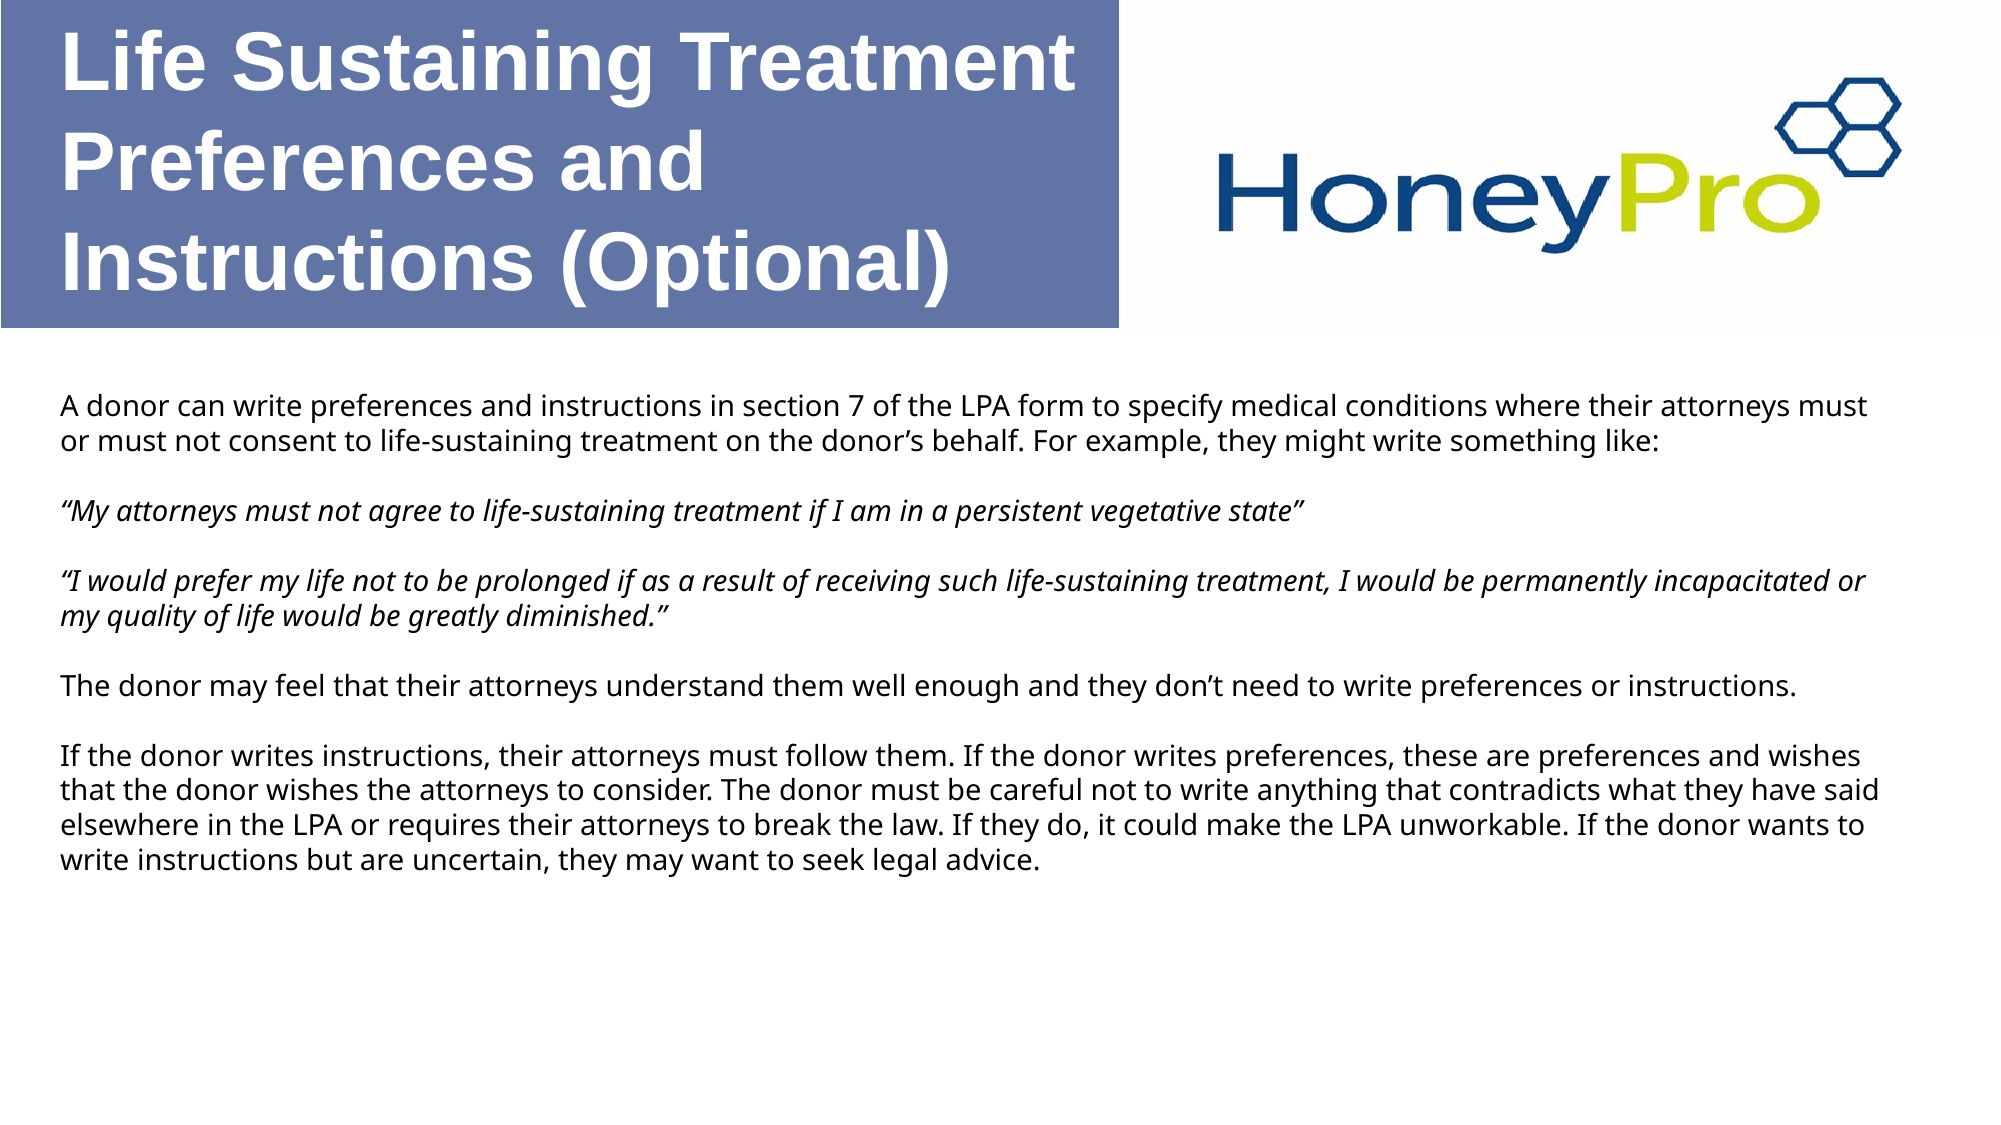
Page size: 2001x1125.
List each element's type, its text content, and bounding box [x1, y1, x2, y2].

title Life Sustaining Treatment Preferences and Instructions (Optional) [45, 155, 1780, 315]
picture [0, 0, 2001, 1125]
text_box A donor can write preferences and instructions in section 7 of the LPA form to specify medical conditions where their attorneys must or must not consent to life-sustaining treatment on the donor’s behalf. For example, they might write something like: “My attorneys must not agree to life-sustaining treatment if I am in a persistent vegetative state” “I would prefer my life not to be prolonged if as a result of receiving such life-sustaining treatment, I would be permanently incapacitated or my quality of life would be greatly diminished.” The donor may feel that their attorneys understand them well enough and they don’t need to write preferences or instructions. If the donor writes instructions, their attorneys must follow them. If the donor writes preferences, these are preferences and wishes that the donor wishes the attorneys to consider. The donor must be careful not to write anything that contradicts what they have said elsewhere in the LPA or requires their attorneys to break the law. If they do, it could make the LPA unworkable. If the donor wants to write instructions but are uncertain, they may want to seek legal advice. [45, 379, 1908, 884]
